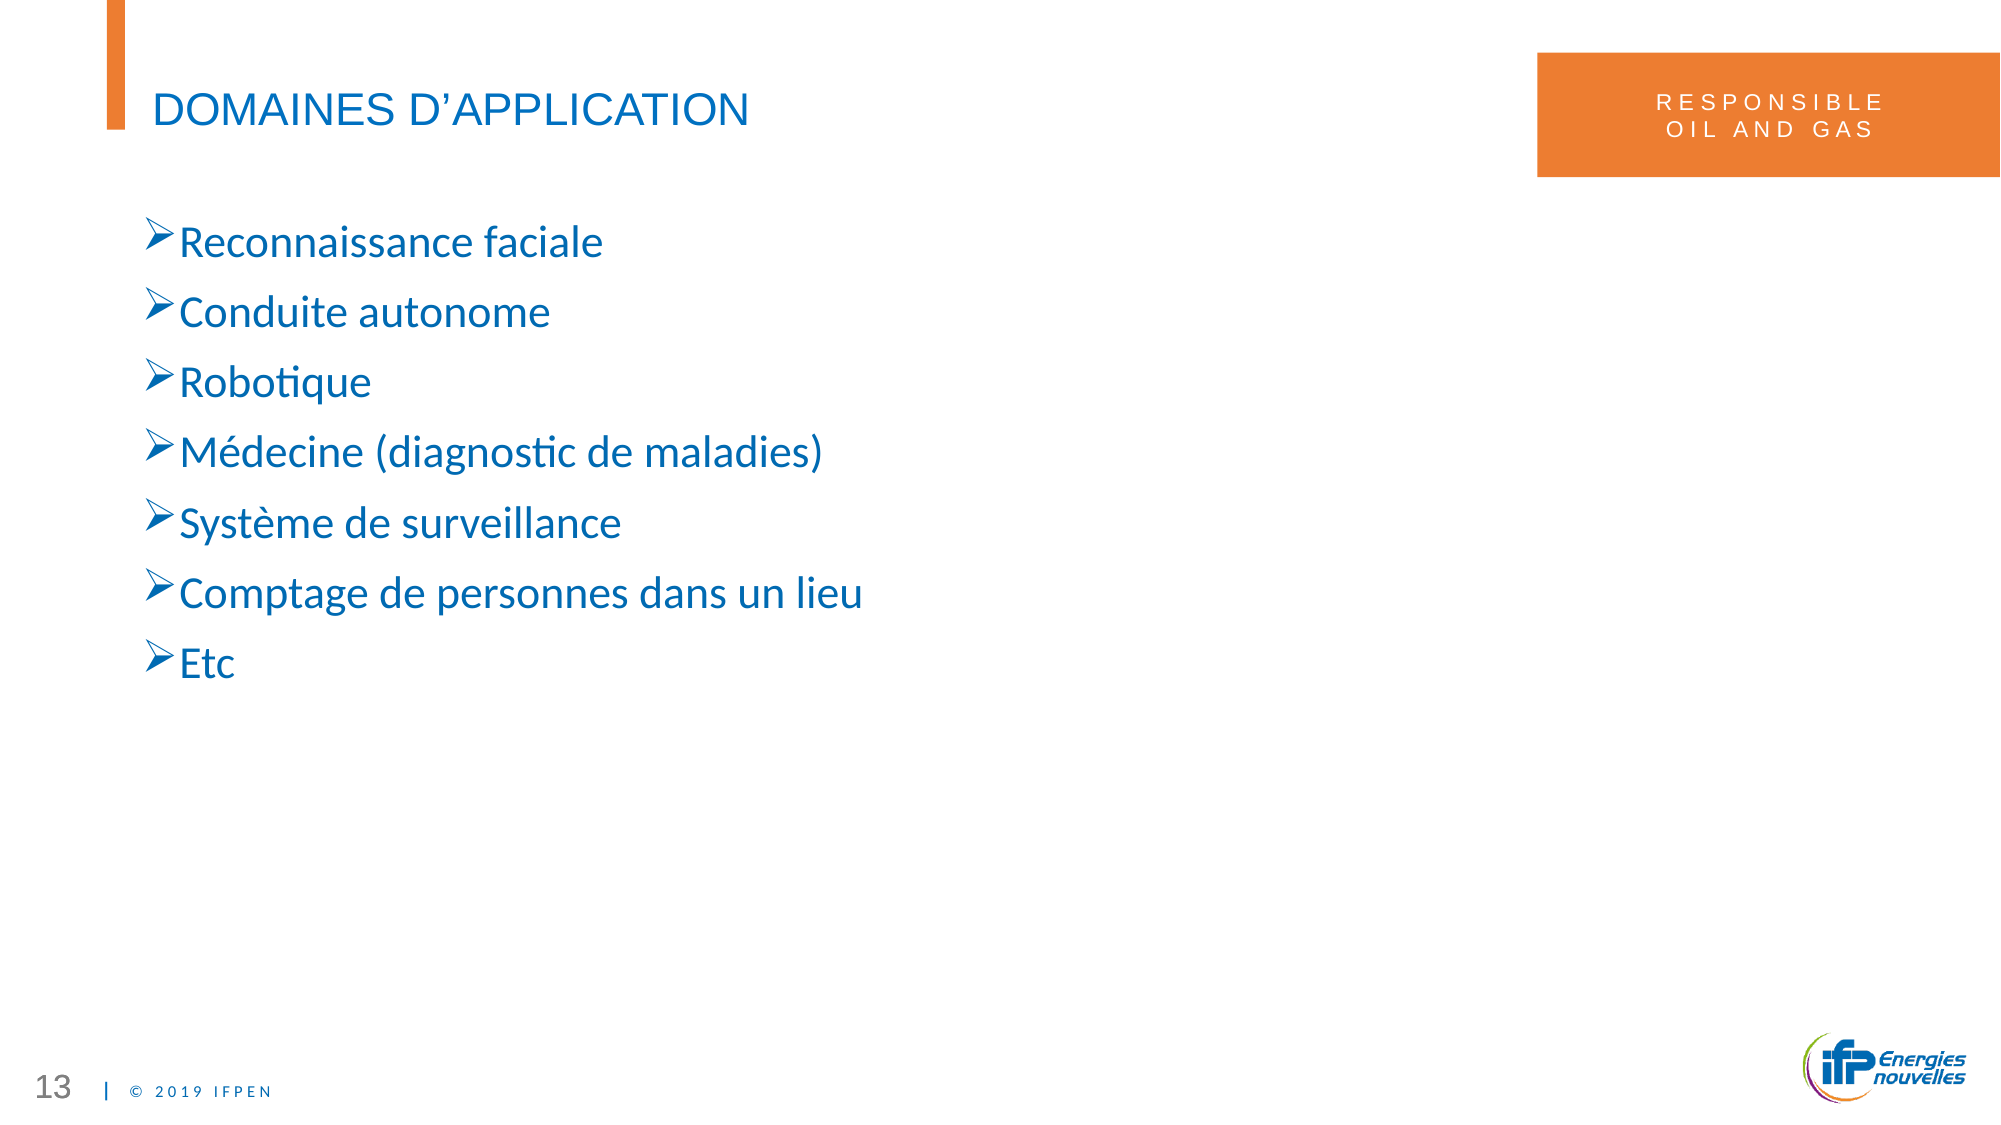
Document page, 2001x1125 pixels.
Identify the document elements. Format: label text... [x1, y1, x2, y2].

list Reconnaissance faciale Conduite autonome Robotique Médecine (diagnostic de maladies) Système de surveillance Comptage de personnes dans un lieu Etc [126, 210, 1852, 924]
title DOMAINES D’APPLICATION [137, 68, 1496, 153]
picture [1799, 1031, 1969, 1104]
